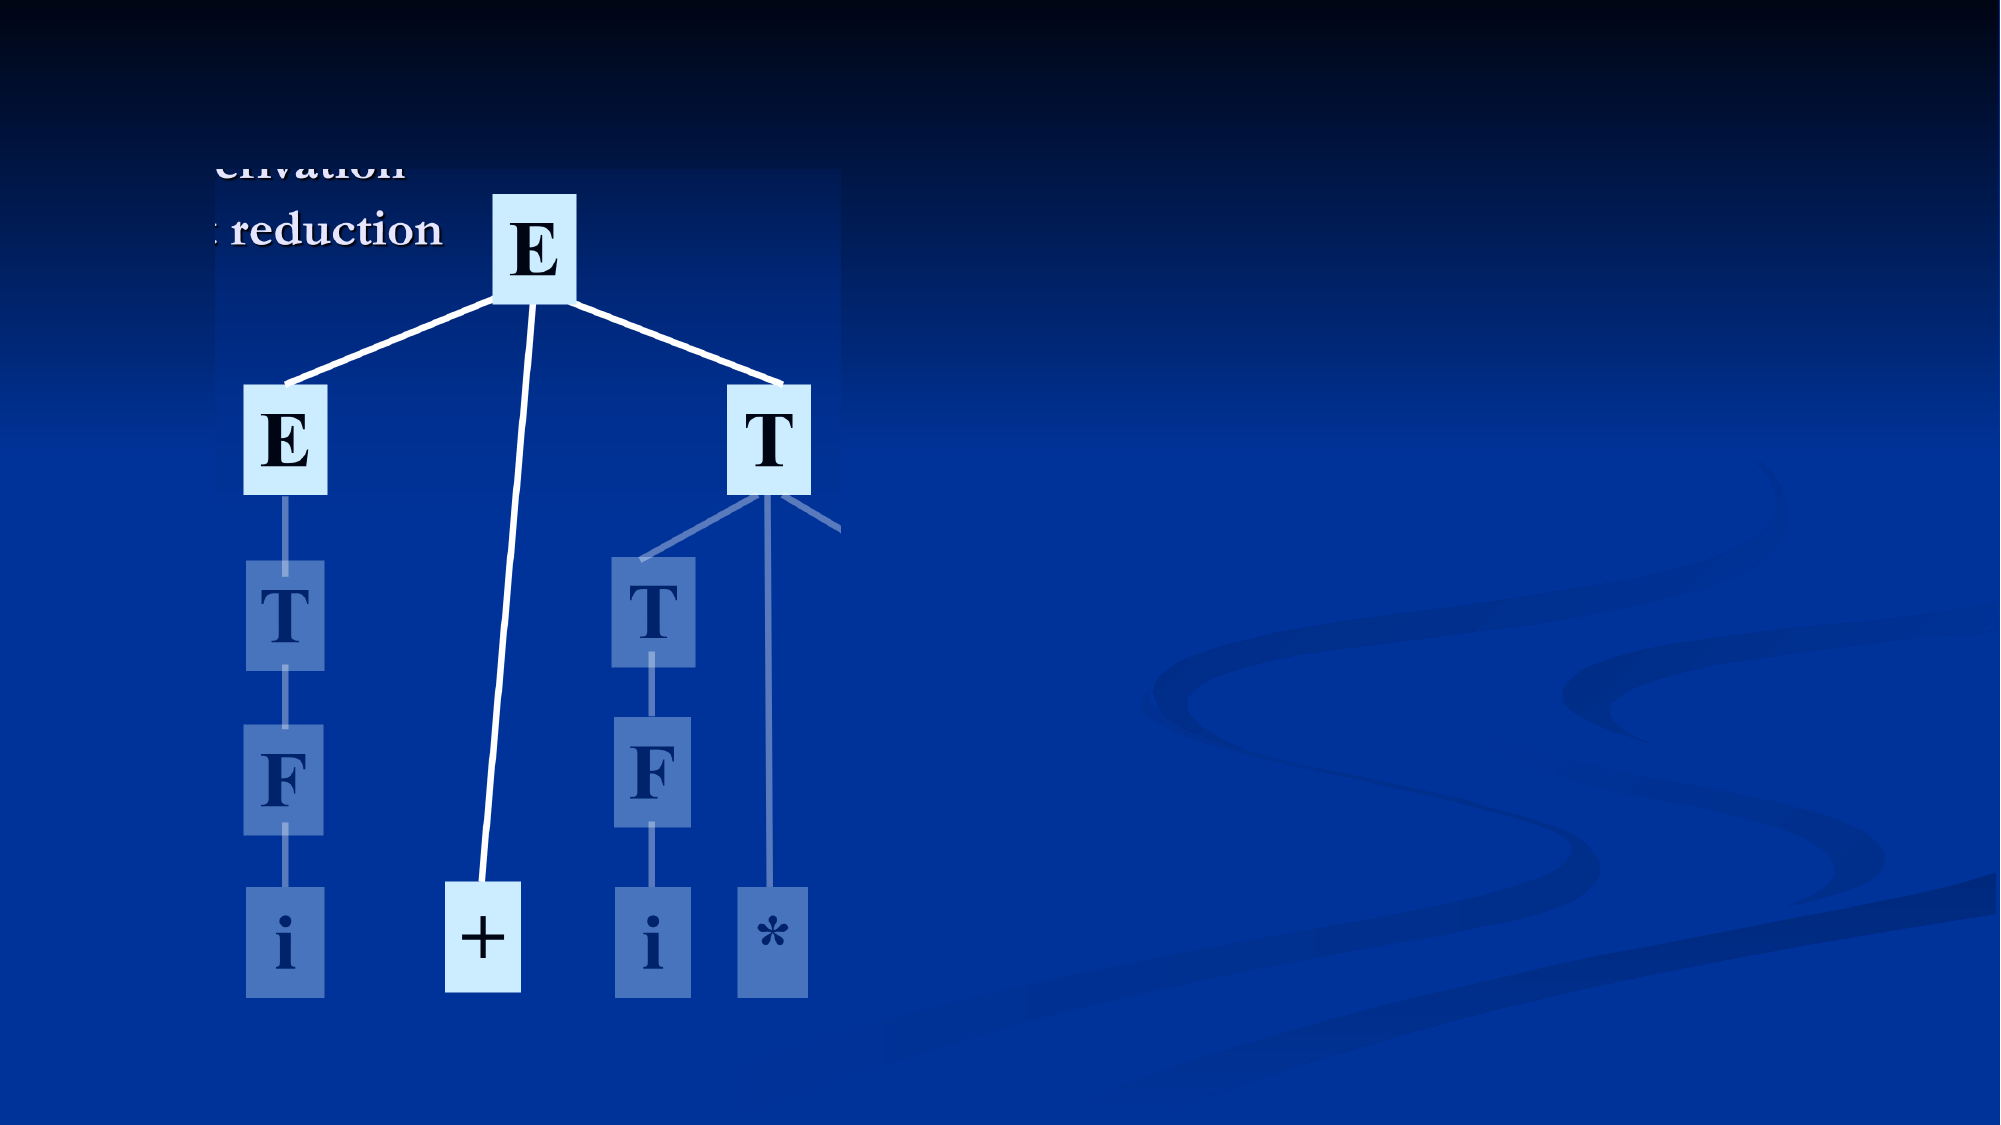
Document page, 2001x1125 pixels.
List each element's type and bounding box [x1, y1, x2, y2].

list [215, 169, 841, 1016]
